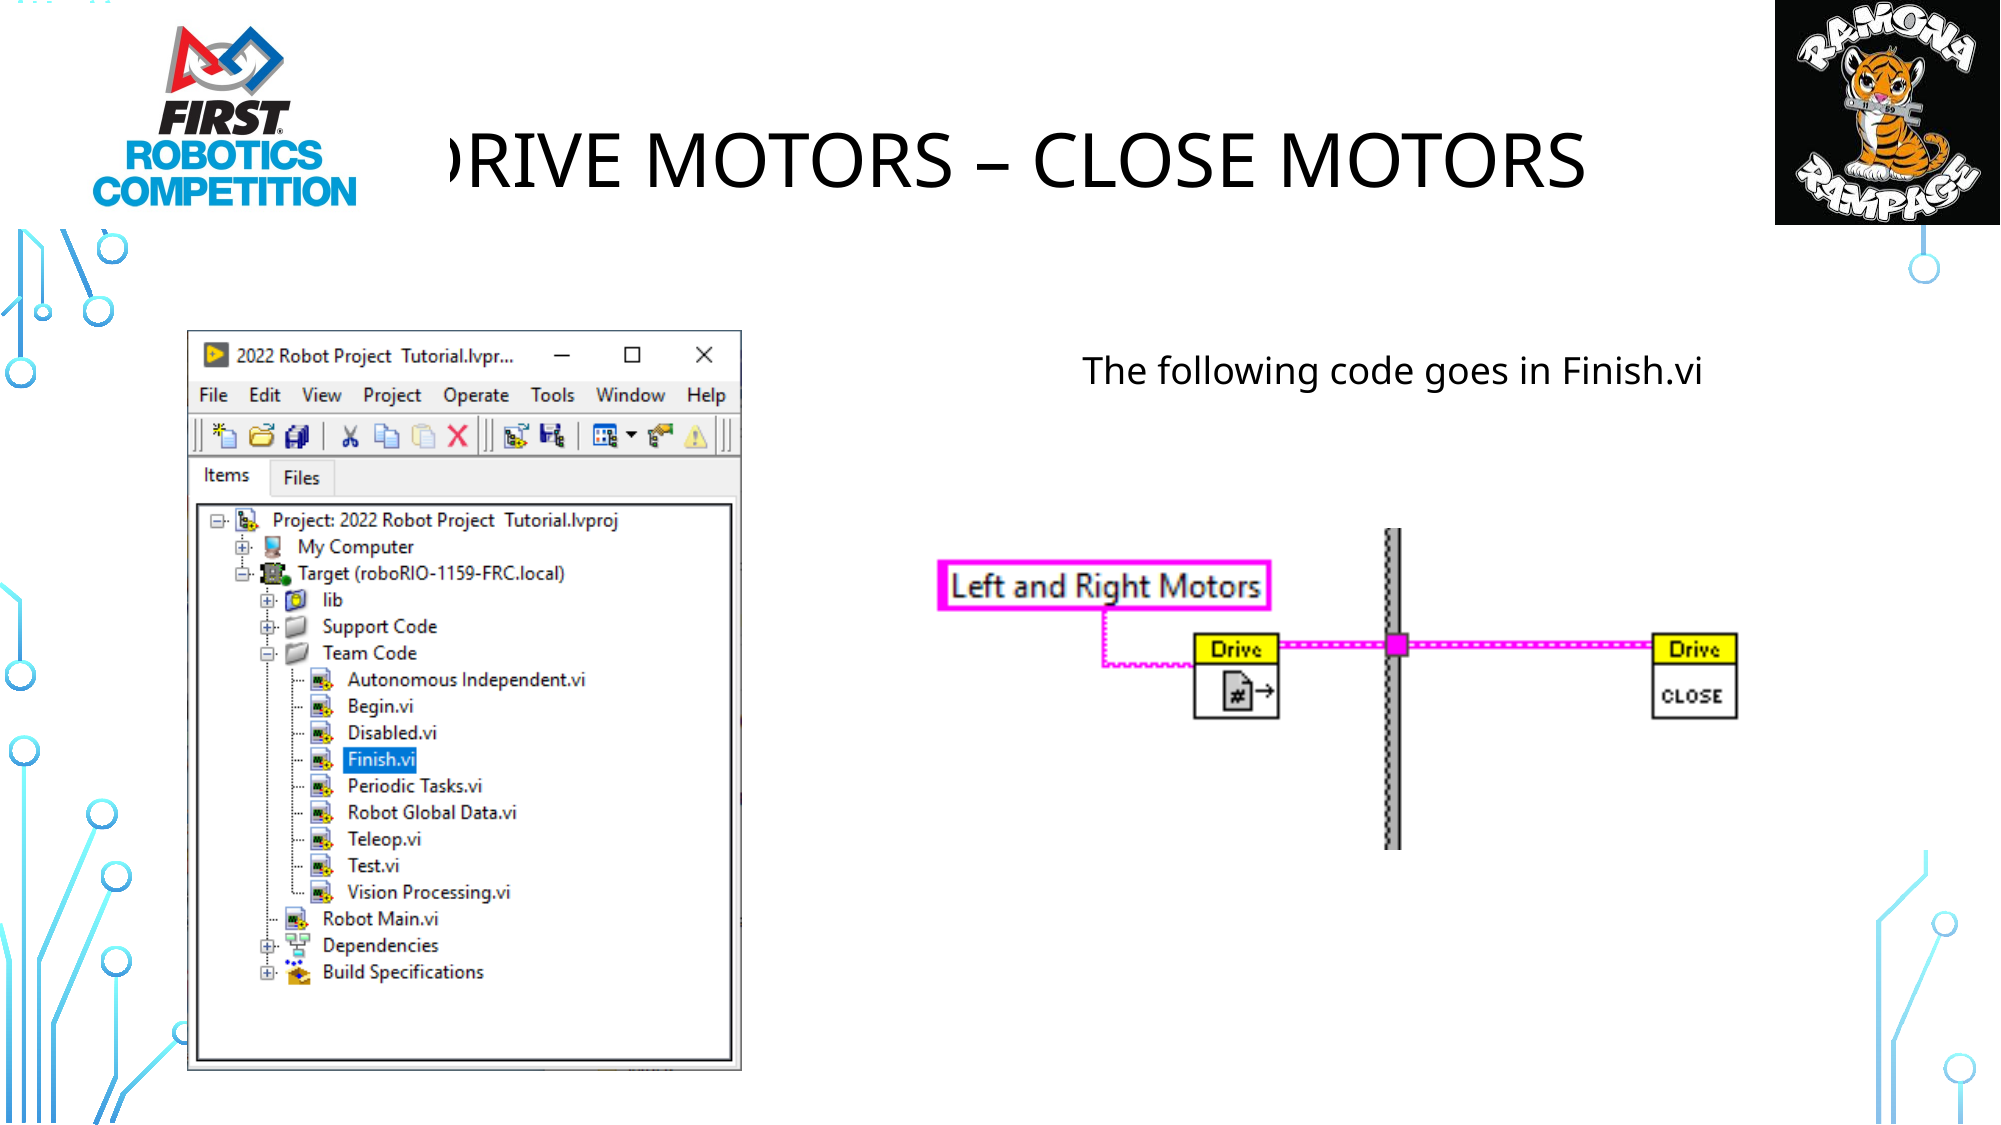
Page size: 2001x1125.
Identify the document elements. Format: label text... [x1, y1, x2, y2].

picture [1774, 0, 2000, 226]
picture [0, 3, 450, 229]
text_box The following code goes in Finish.vi [1067, 340, 1720, 400]
picture [894, 528, 1949, 850]
picture [186, 329, 743, 1071]
title Drive motors – close motors [450, 101, 1774, 225]
